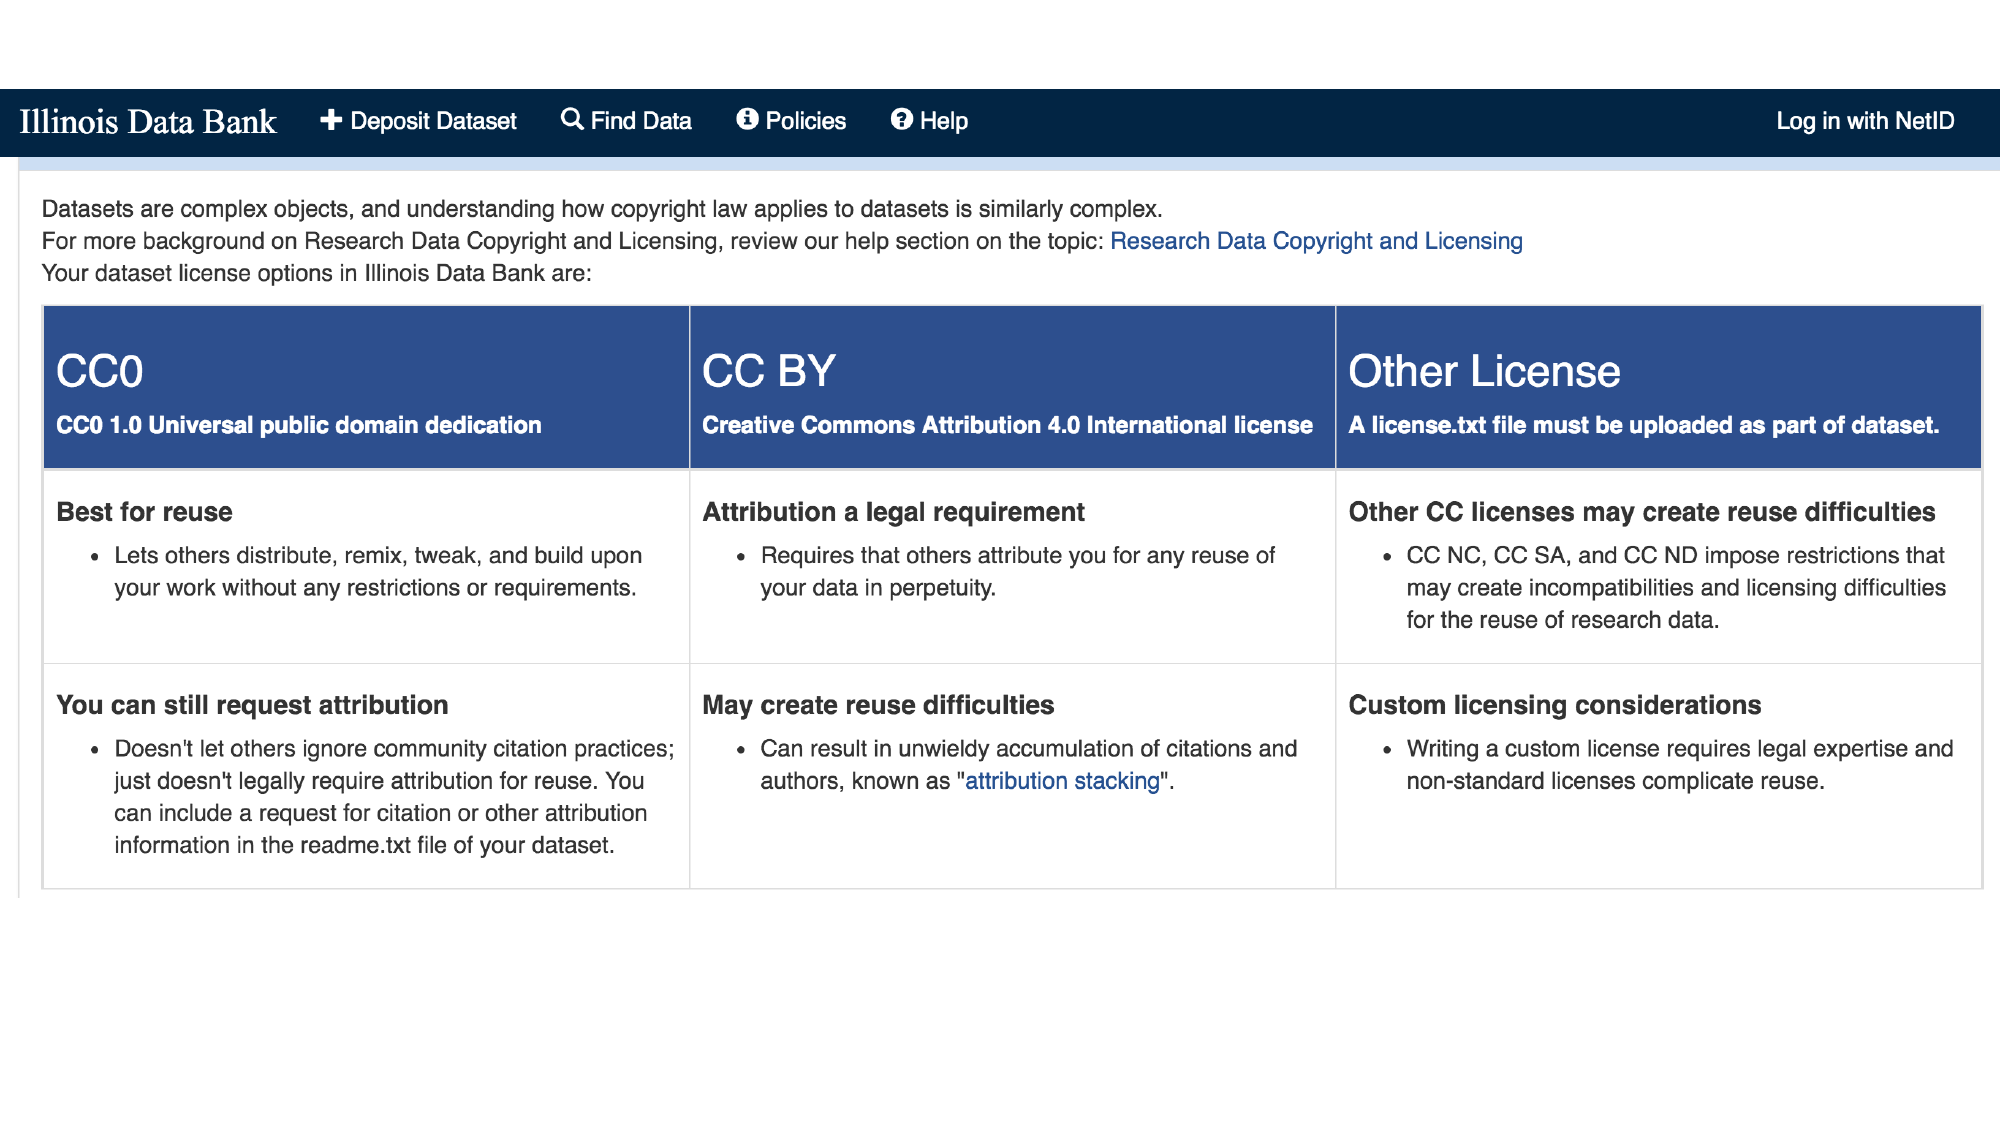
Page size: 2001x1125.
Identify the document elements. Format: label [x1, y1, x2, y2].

picture [0, 89, 2000, 898]
